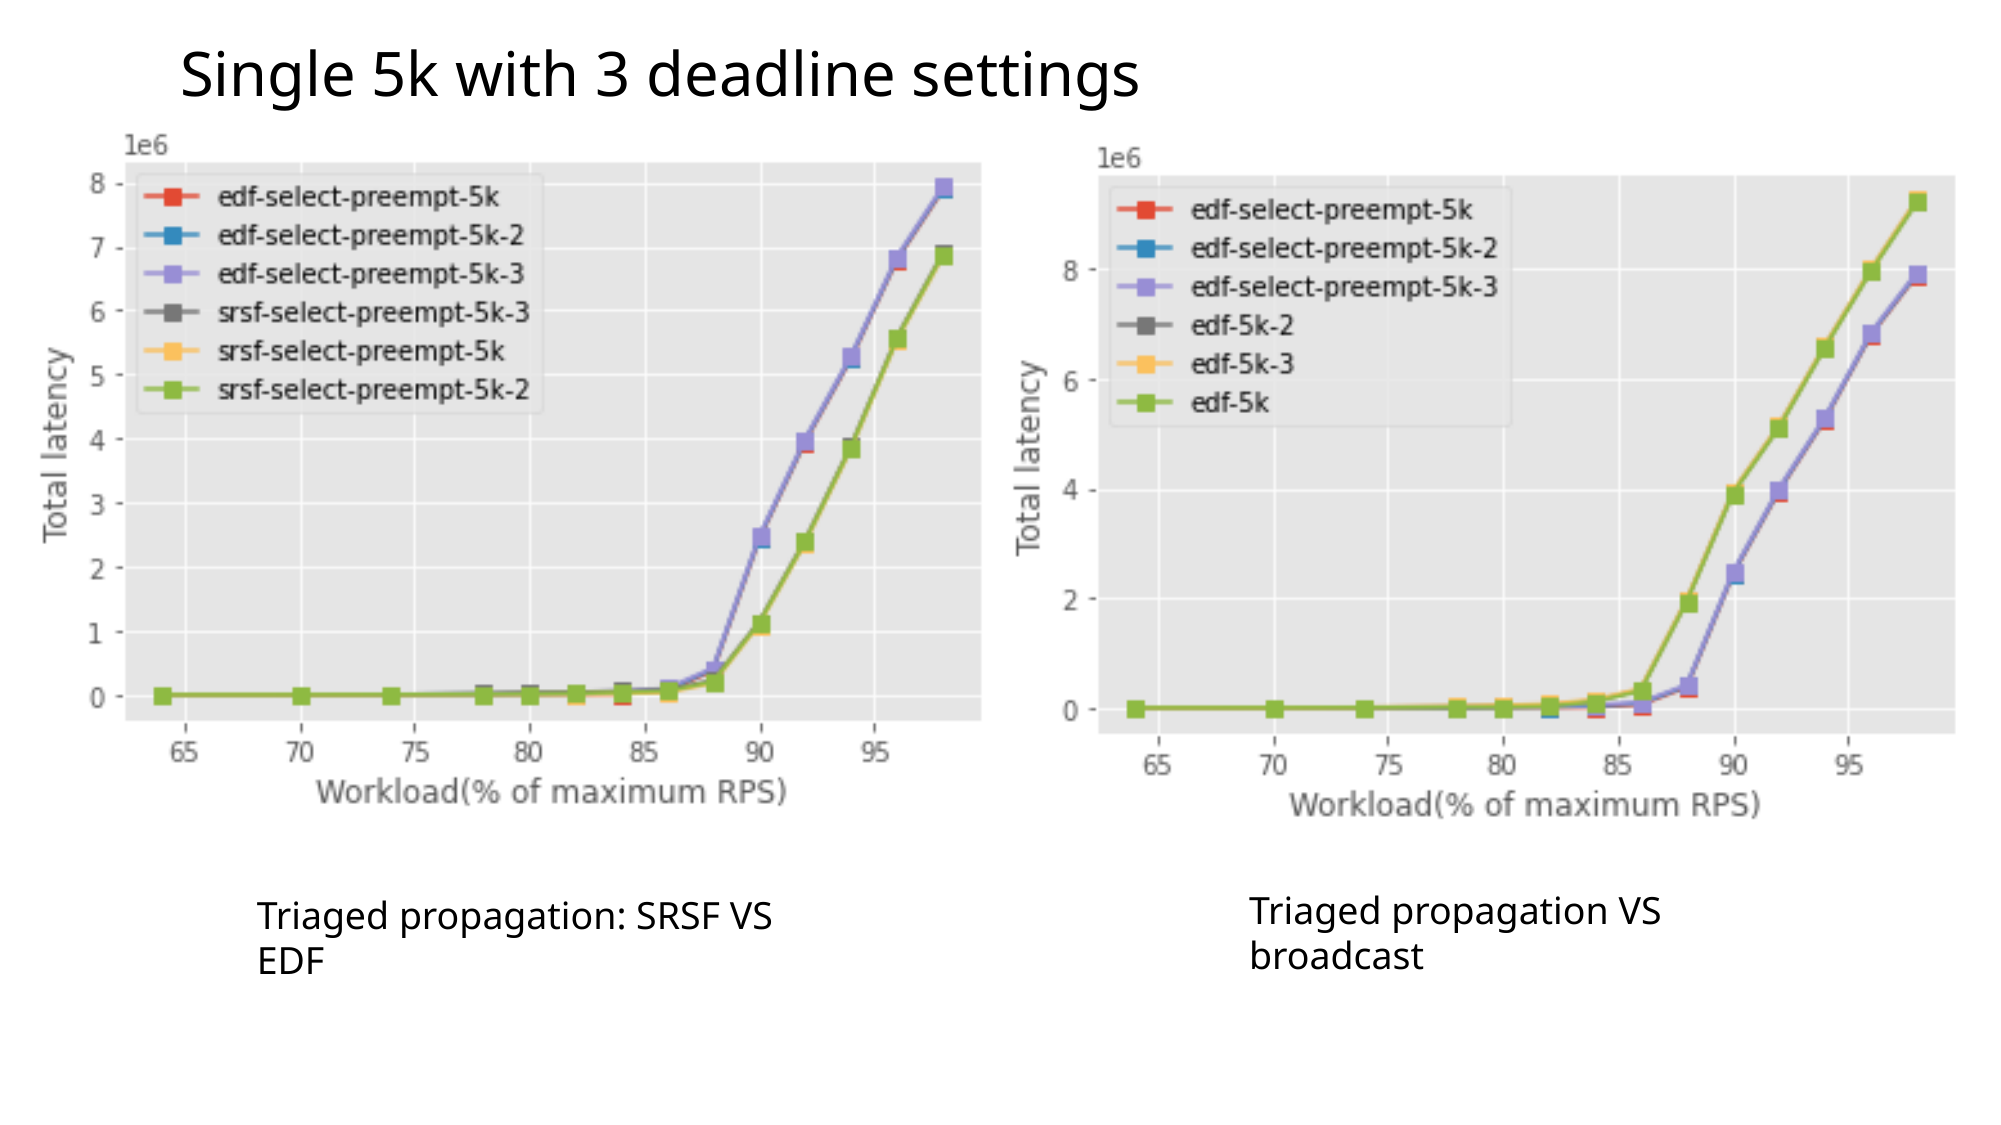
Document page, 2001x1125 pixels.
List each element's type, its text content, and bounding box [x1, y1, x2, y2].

text_box Triaged propagation: SRSF VS EDF [242, 884, 859, 990]
title Single 5k with 3 deadline settings [165, 35, 1890, 118]
text_box Triaged propagation VS broadcast [1234, 879, 1825, 985]
picture [26, 117, 1974, 840]
